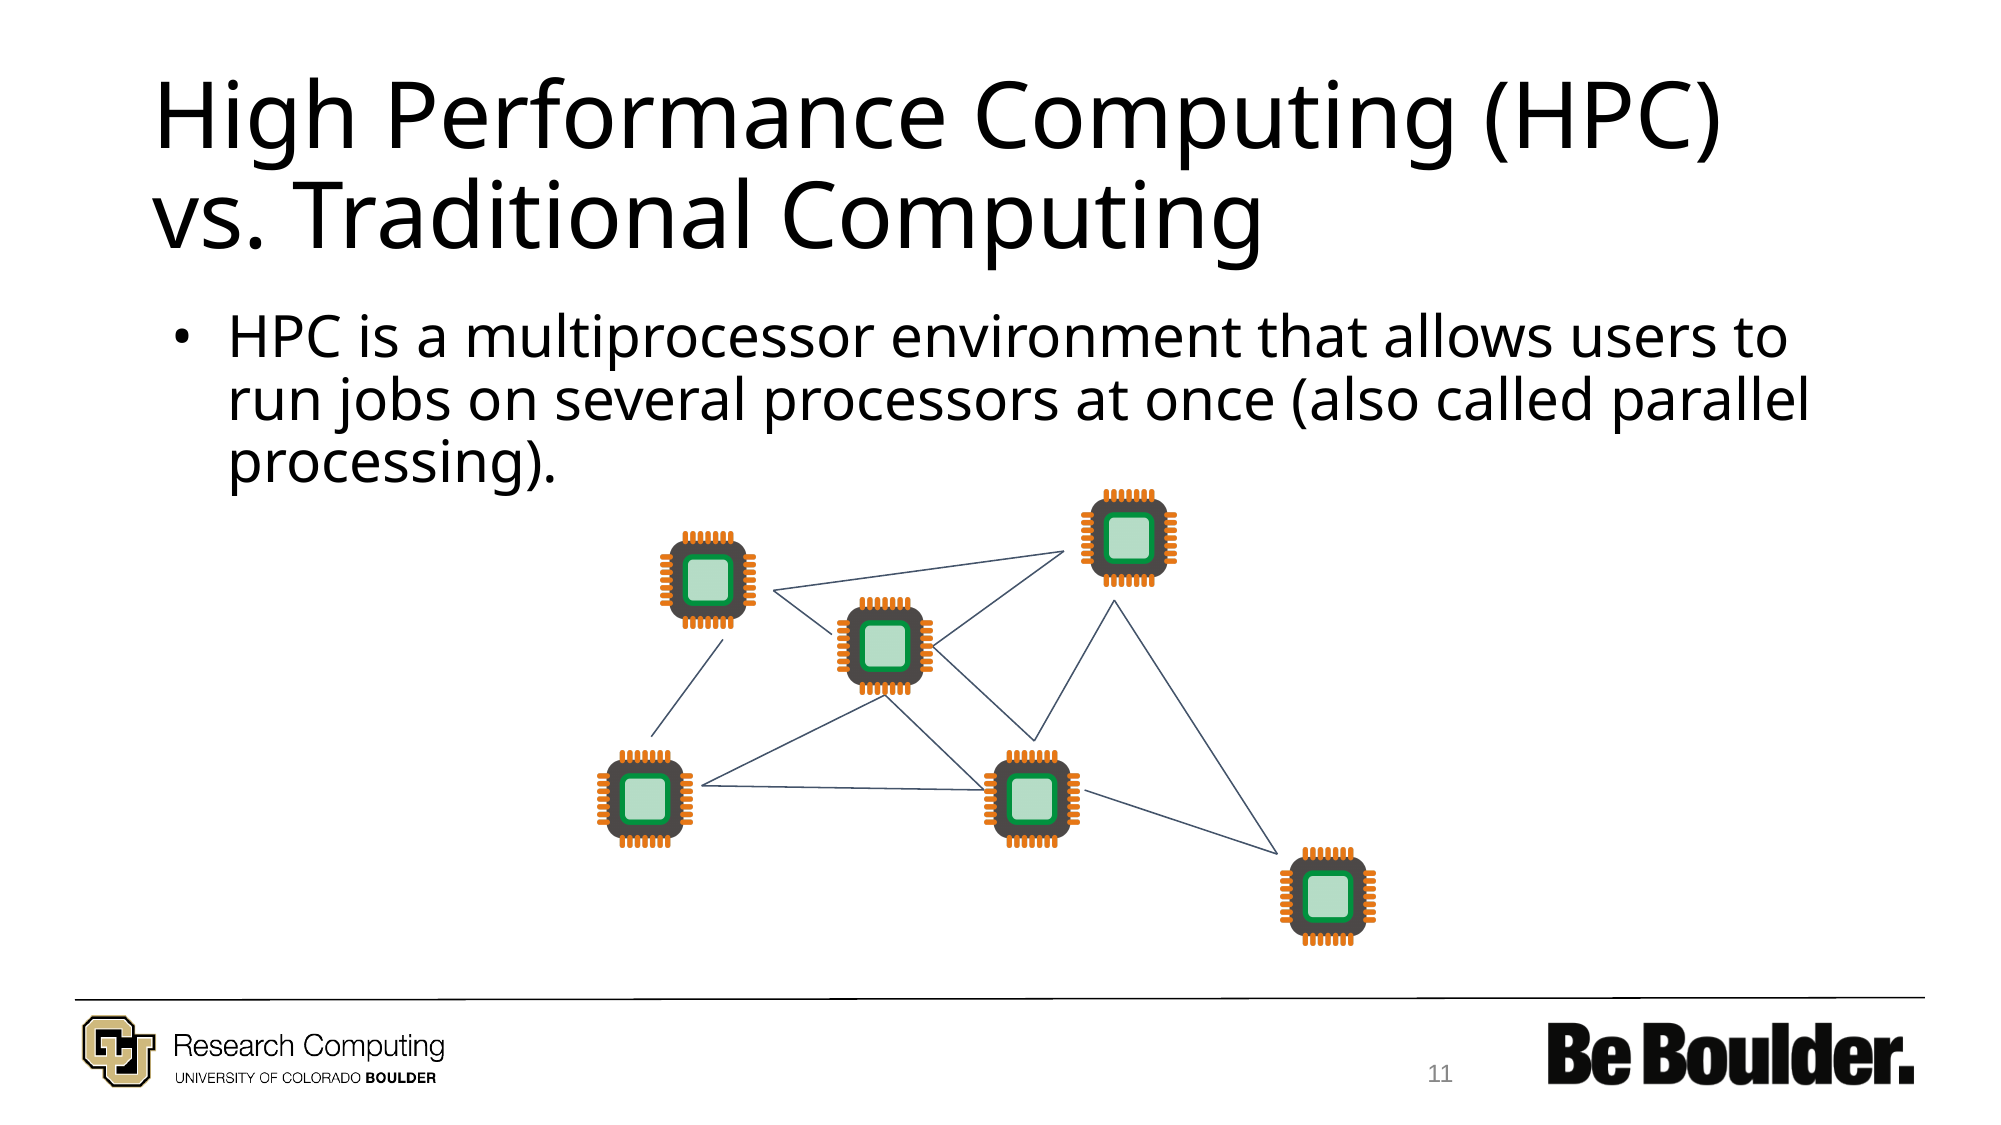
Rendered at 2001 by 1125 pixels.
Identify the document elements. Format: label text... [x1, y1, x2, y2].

picture [81, 1015, 444, 1088]
title High Performance Computing (HPC) vs. Traditional Computing [137, 59, 1863, 278]
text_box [596, 489, 1376, 946]
slide_number 11 [1412, 1042, 1525, 1103]
picture [1524, 1015, 1938, 1088]
list HPC is a multiprocessor environment that allows users to run jobs on several processors at once (also called parallel processing). [137, 299, 1863, 983]
